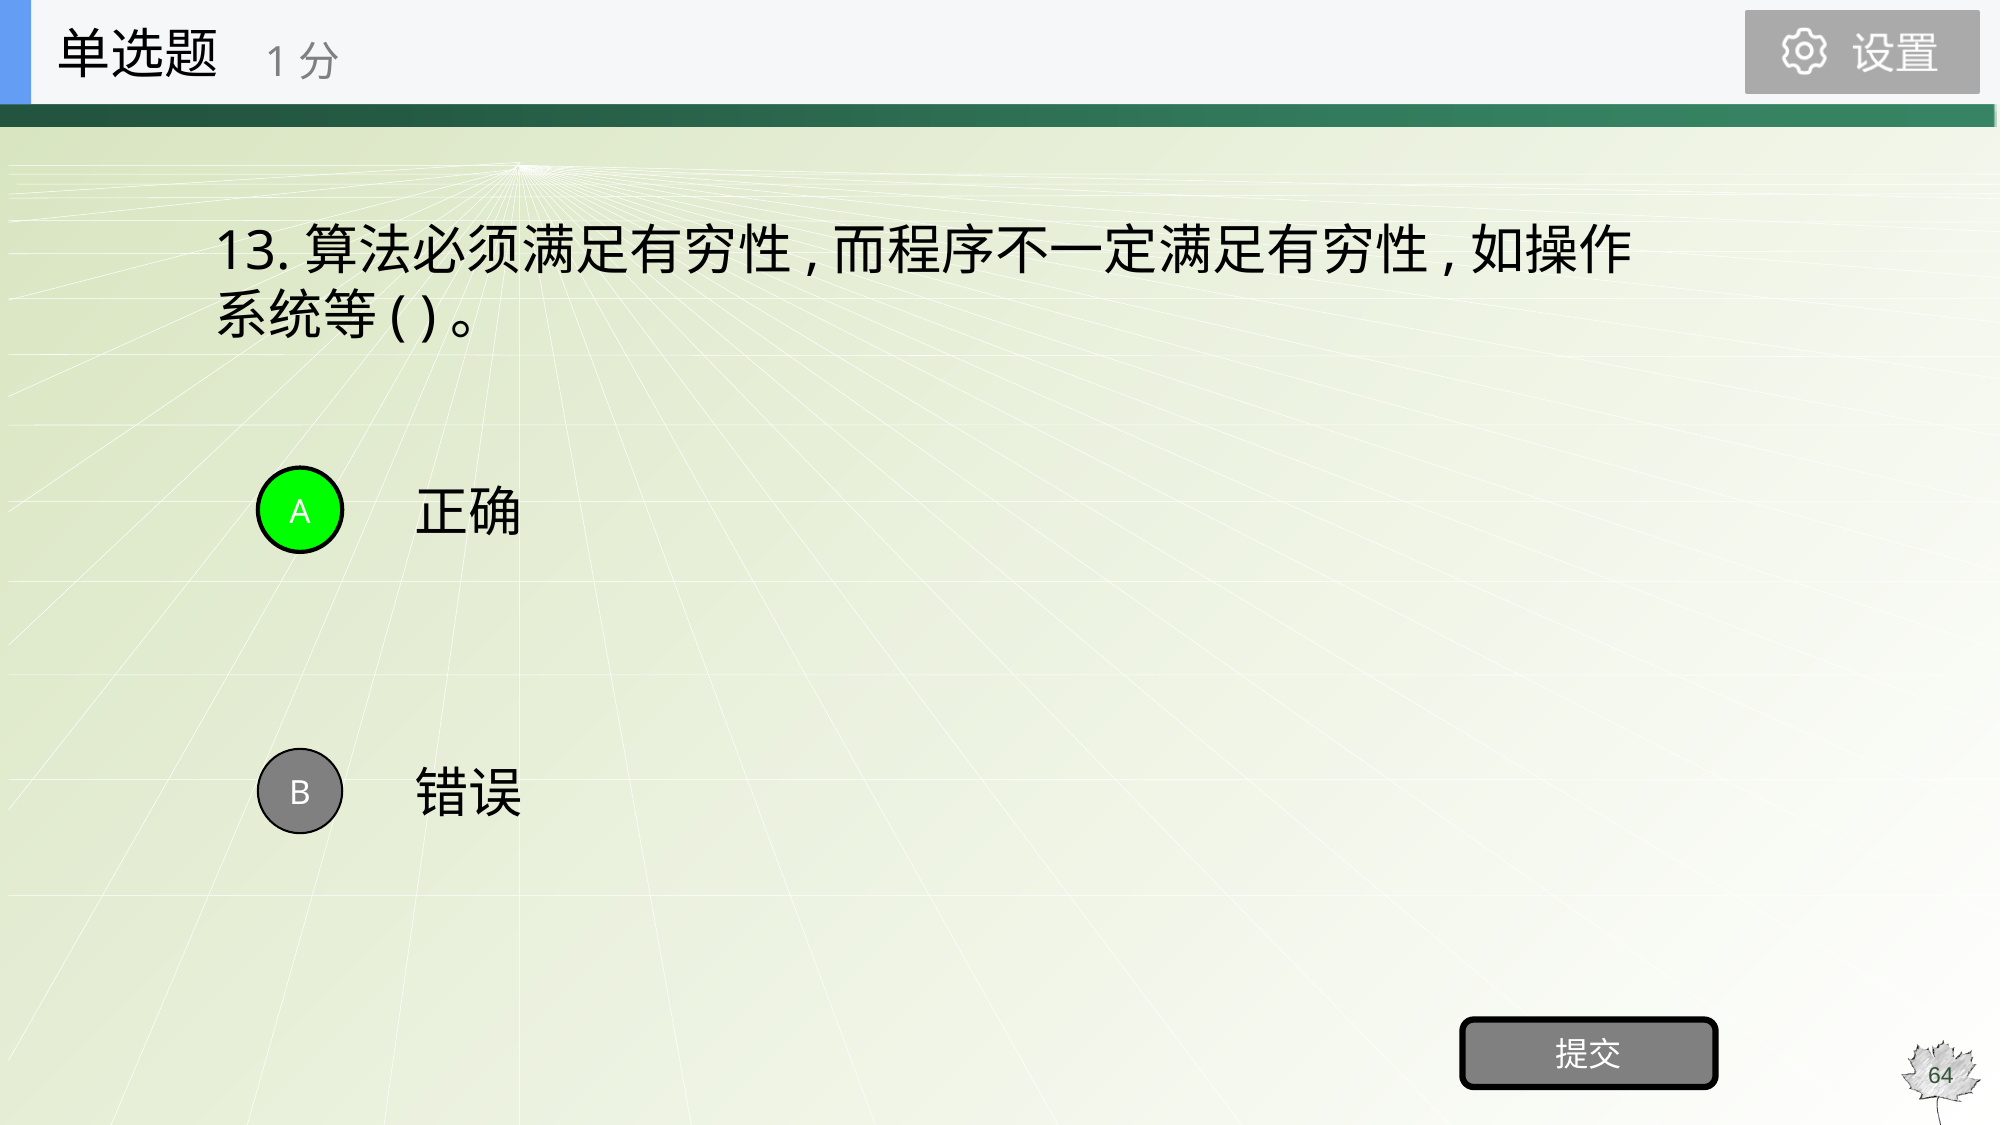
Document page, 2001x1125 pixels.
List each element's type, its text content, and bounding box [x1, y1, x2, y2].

picture [1901, 1040, 1981, 1125]
text_box A [256, 466, 344, 553]
slide_number 64 [1501, 1053, 1969, 1106]
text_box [0, 0, 2000, 105]
picture [1745, 10, 1980, 94]
text_box B [256, 747, 344, 835]
picture [0, 105, 1997, 127]
text_box 提交 [1461, 1018, 1717, 1089]
text_box 错误 [399, 751, 555, 831]
text_box 正确 [399, 469, 555, 550]
text_box 13.算法必须满足有穷性,而程序不一定满足有穷性,如操作系统等( )。 [199, 207, 1697, 353]
